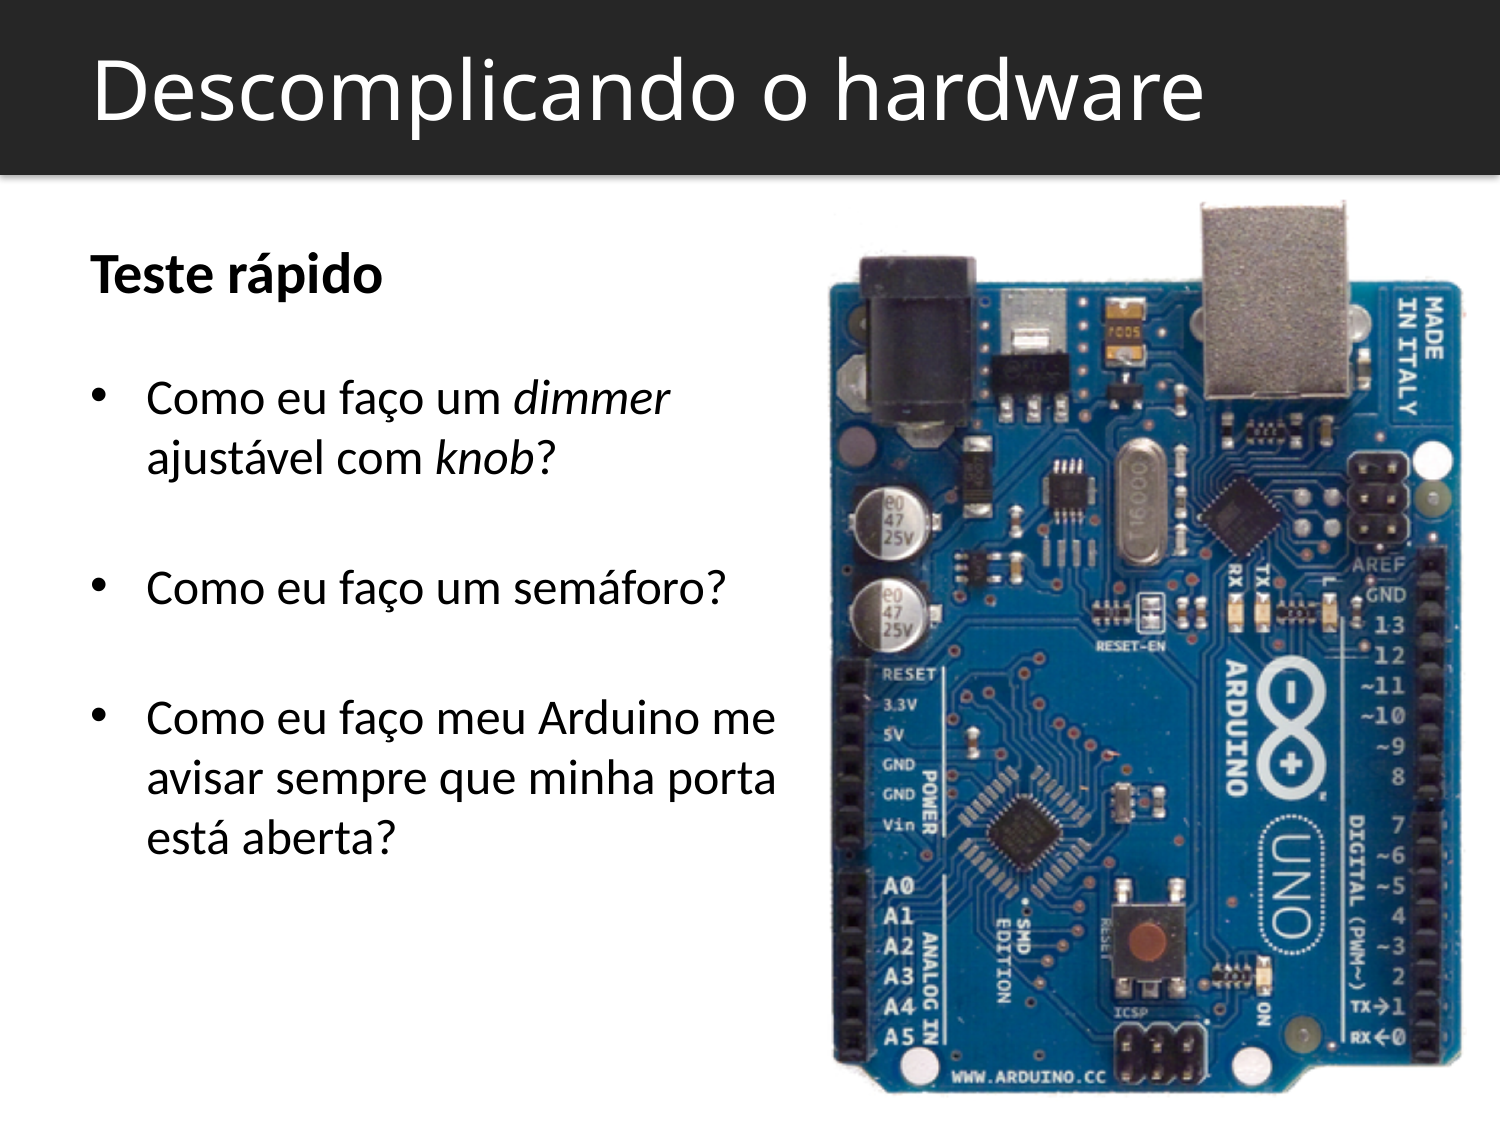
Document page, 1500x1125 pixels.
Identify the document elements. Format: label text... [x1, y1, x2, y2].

picture [693, 201, 1500, 1104]
title Descomplicando o hardware [75, 0, 1425, 175]
list Como eu faço um dimmer ajustável com knob? Como eu faço um semáforo? Como eu faço meu Arduino me avisar sempre que minha porta está aberta? [75, 356, 819, 1105]
text_box [0, 0, 1500, 176]
list Teste rápido [75, 227, 738, 325]
